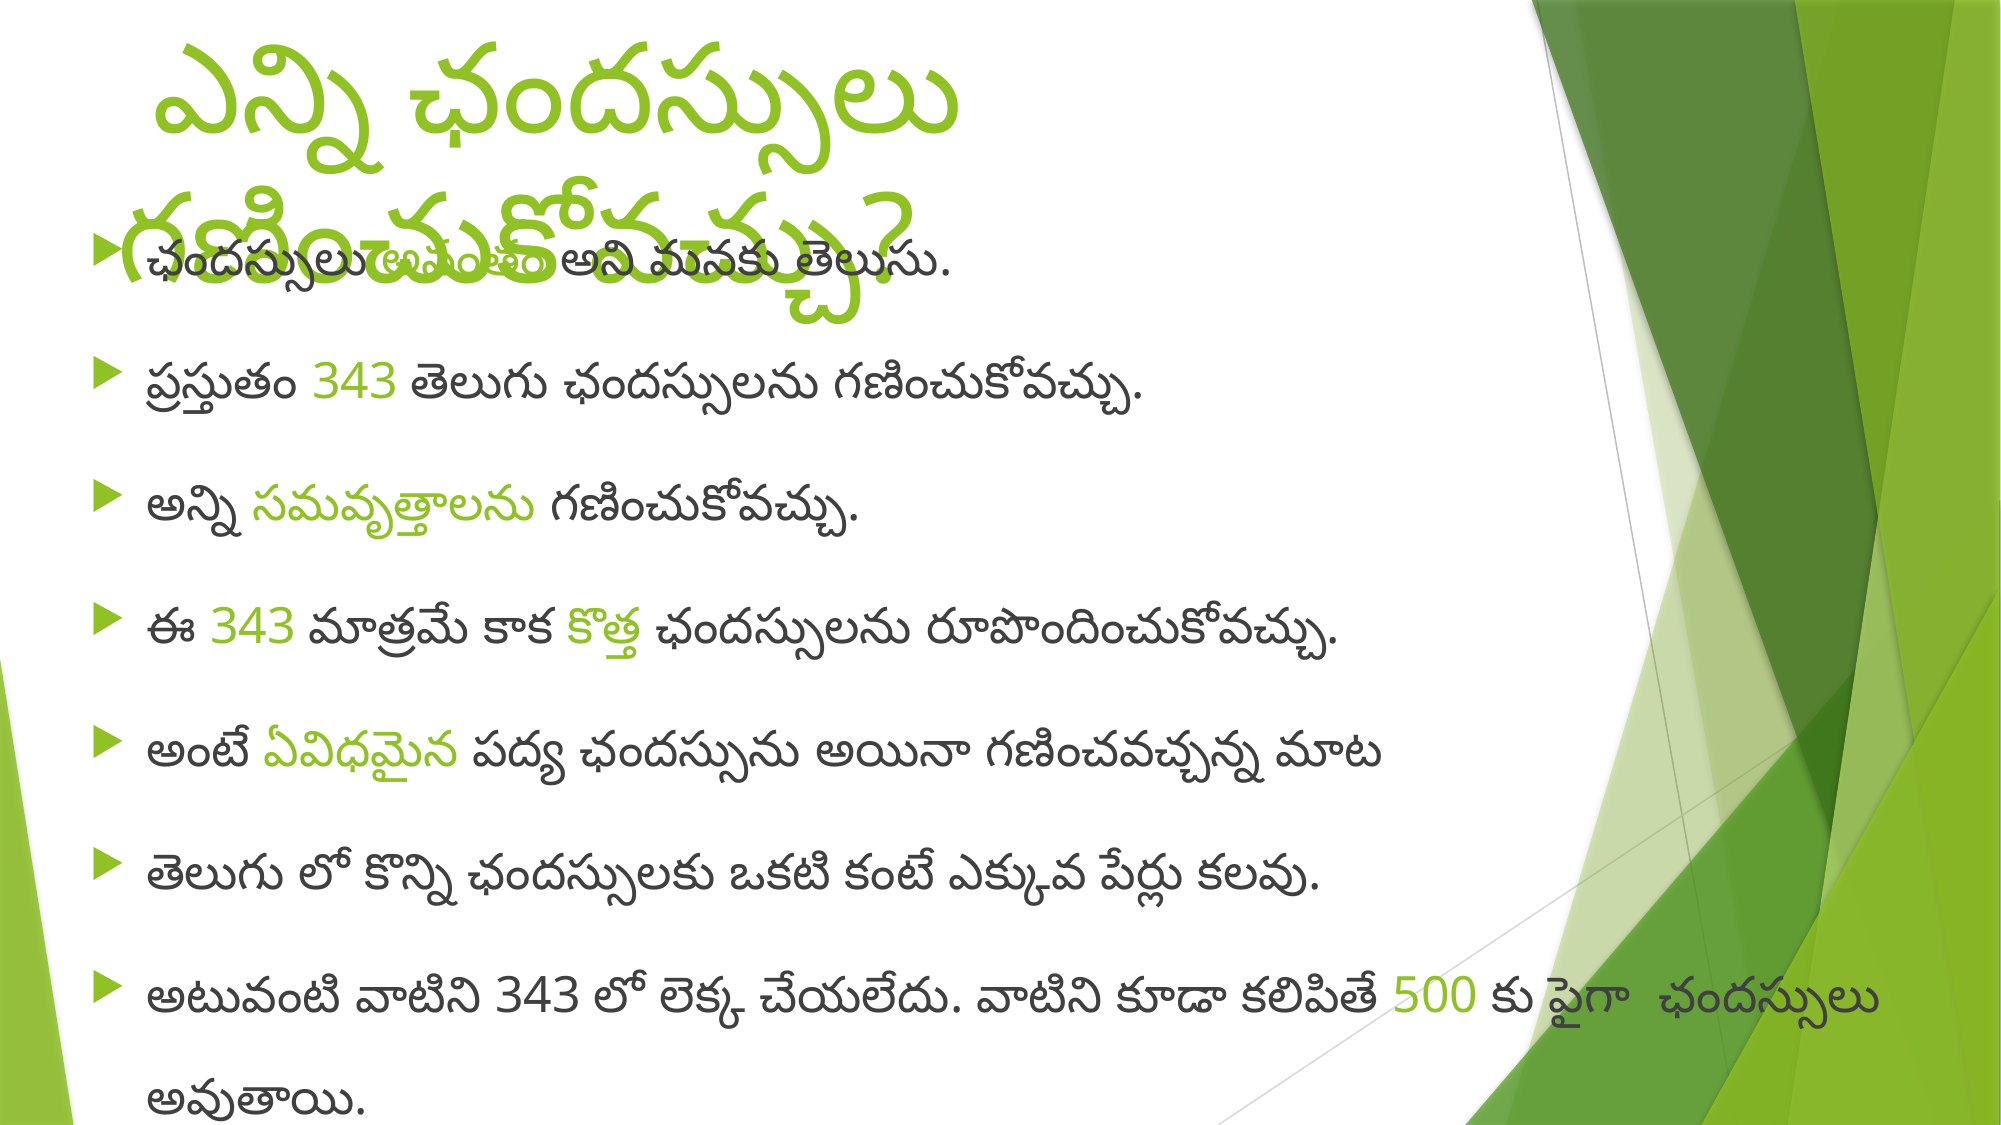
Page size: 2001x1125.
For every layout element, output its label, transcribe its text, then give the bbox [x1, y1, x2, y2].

list ఛందస్సులు అనంతం అని మనకు తెలుసు. ప్రస్తుతం 343 తెలుగు ఛందస్సులను గణించుకోవచ్చు. అన్ని సమవృత్తాలను గణించుకోవచ్చు. ఈ 343 మాత్రమే కాక కొత్త ఛందస్సులను రూపొందించుకోవచ్చు. అంటే ఏవిధమైన పద్య ఛందస్సును అయినా గణించవచ్చన్న మాట తెలుగు లో కొన్ని ఛందస్సులకు ఒకటి కంటే ఎక్కువ పేర్లు కలవు. అటువంటి వాటిని 343 లో లెక్క చేయలేదు. వాటిని కూడా కలిపితే 500 కు పైగా ఛందస్సులు అవుతాయి. [74, 175, 2000, 995]
title ఎన్ని ఛందస్సులు గణించుకోవచ్చు? [102, 0, 1513, 175]
